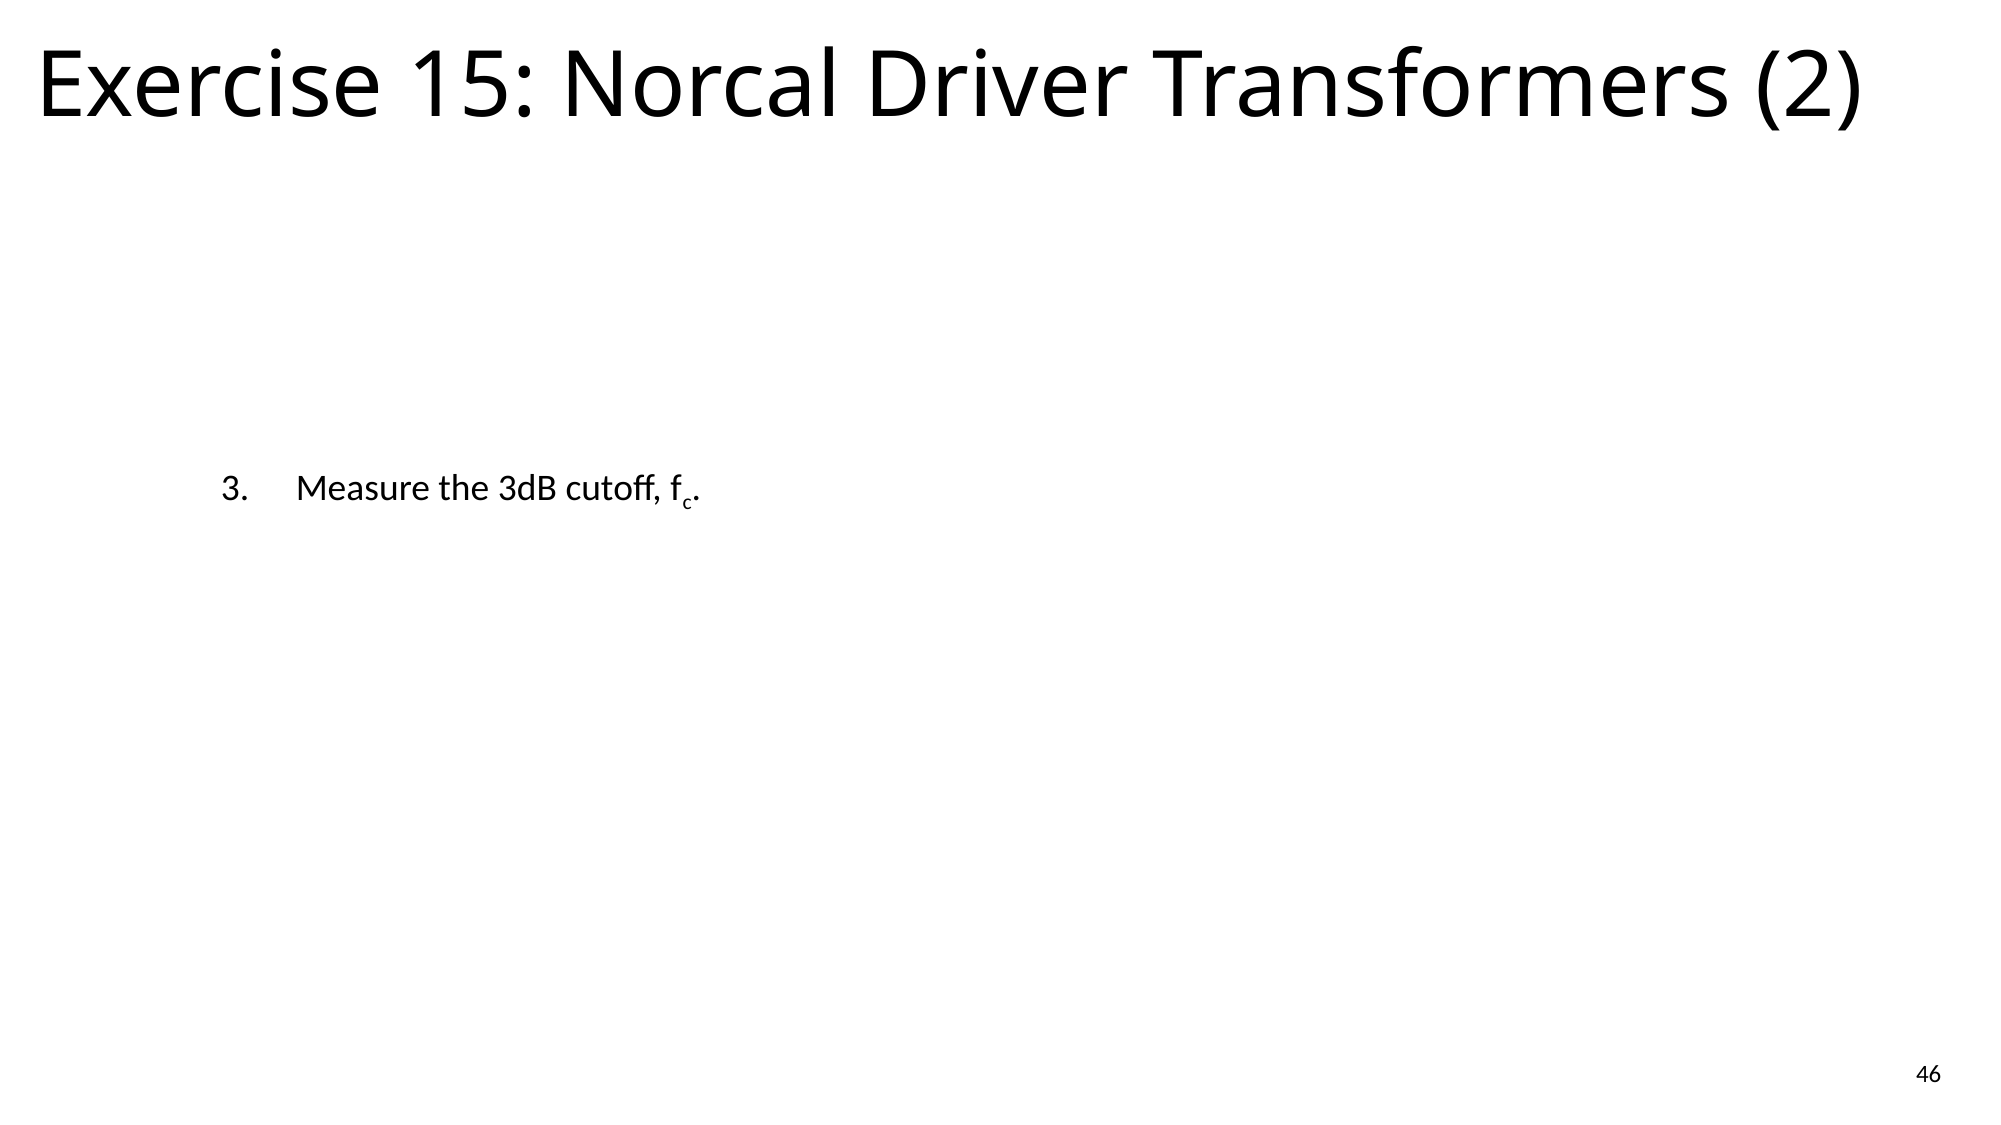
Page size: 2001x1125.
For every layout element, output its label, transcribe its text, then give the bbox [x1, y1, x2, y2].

slide_number 46 [1599, 738, 1950, 1125]
text_box Exercise 15: Norcal Driver Transformers (2) [33, 25, 1867, 136]
